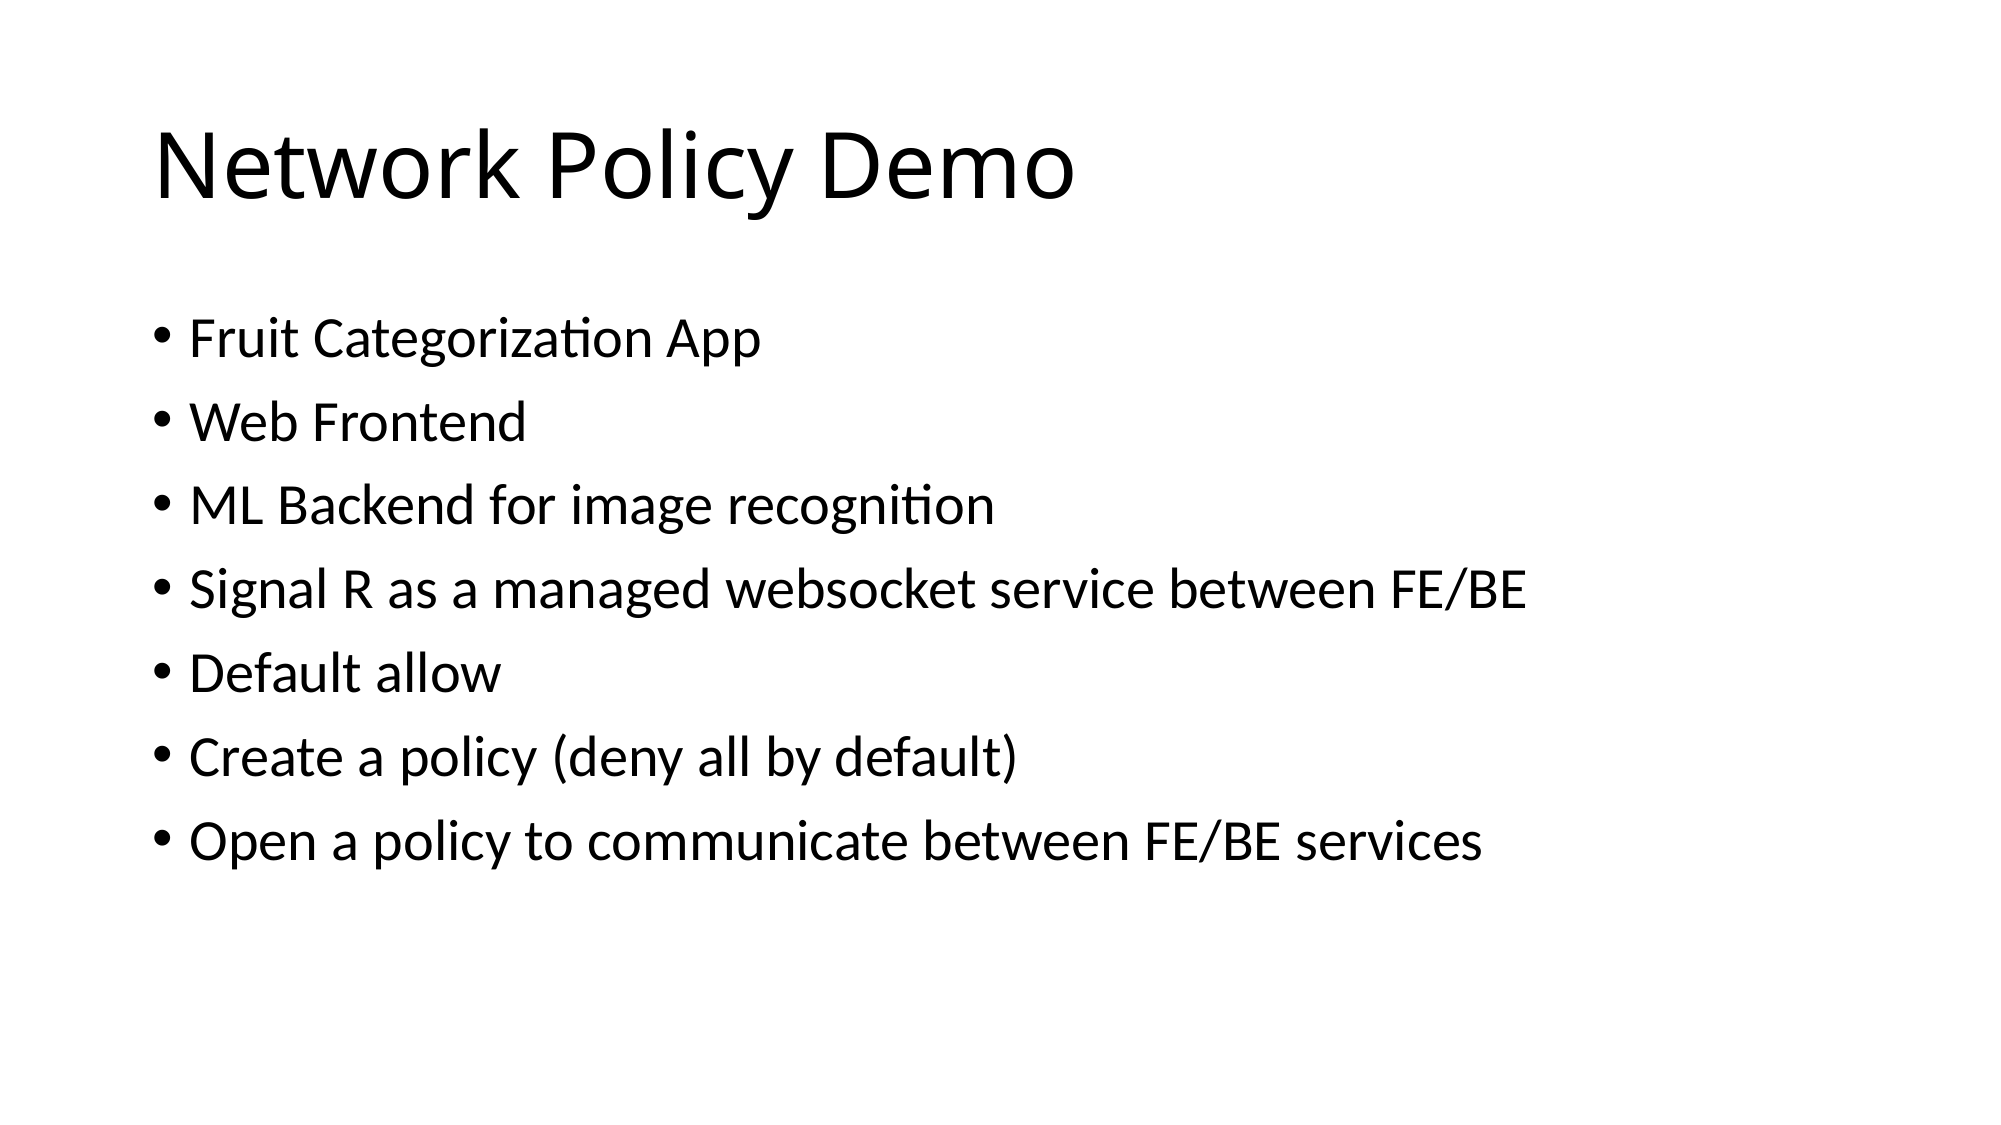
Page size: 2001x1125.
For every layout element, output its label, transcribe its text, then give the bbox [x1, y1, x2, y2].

title Network Policy Demo [137, 59, 1863, 278]
list Fruit Categorization App Web Frontend ML Backend for image recognition Signal R as a managed websocket service between FE/BE Default allow Create a policy (deny all by default) Open a policy to communicate between FE/BE services [137, 299, 1863, 1014]
